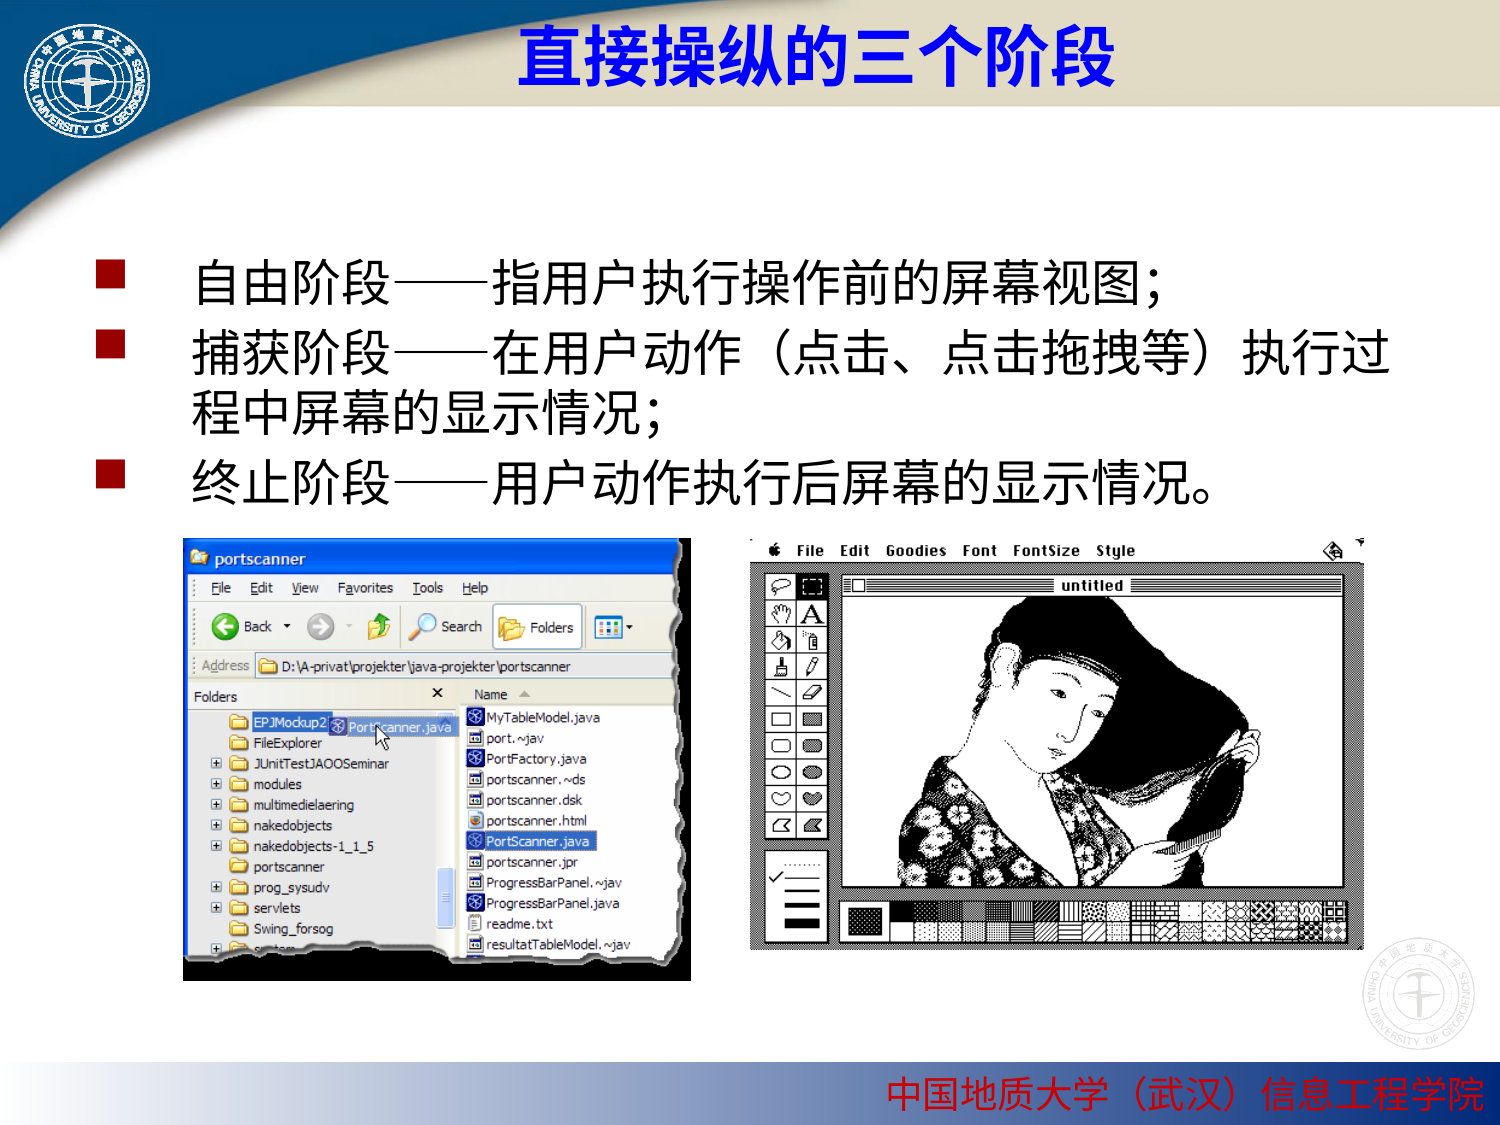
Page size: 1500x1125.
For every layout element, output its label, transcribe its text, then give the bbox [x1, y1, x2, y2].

picture [0, 0, 1500, 1062]
list 自由阶段——指用户执行操作前的屏幕视图； 捕获阶段——在用户动作（点击、点击拖拽等）执行过程中屏幕的显示情况； 终止阶段——用户动作执行后屏幕的显示情况。 [76, 243, 1411, 661]
title 直接操纵的三个阶段 [149, 6, 1500, 122]
